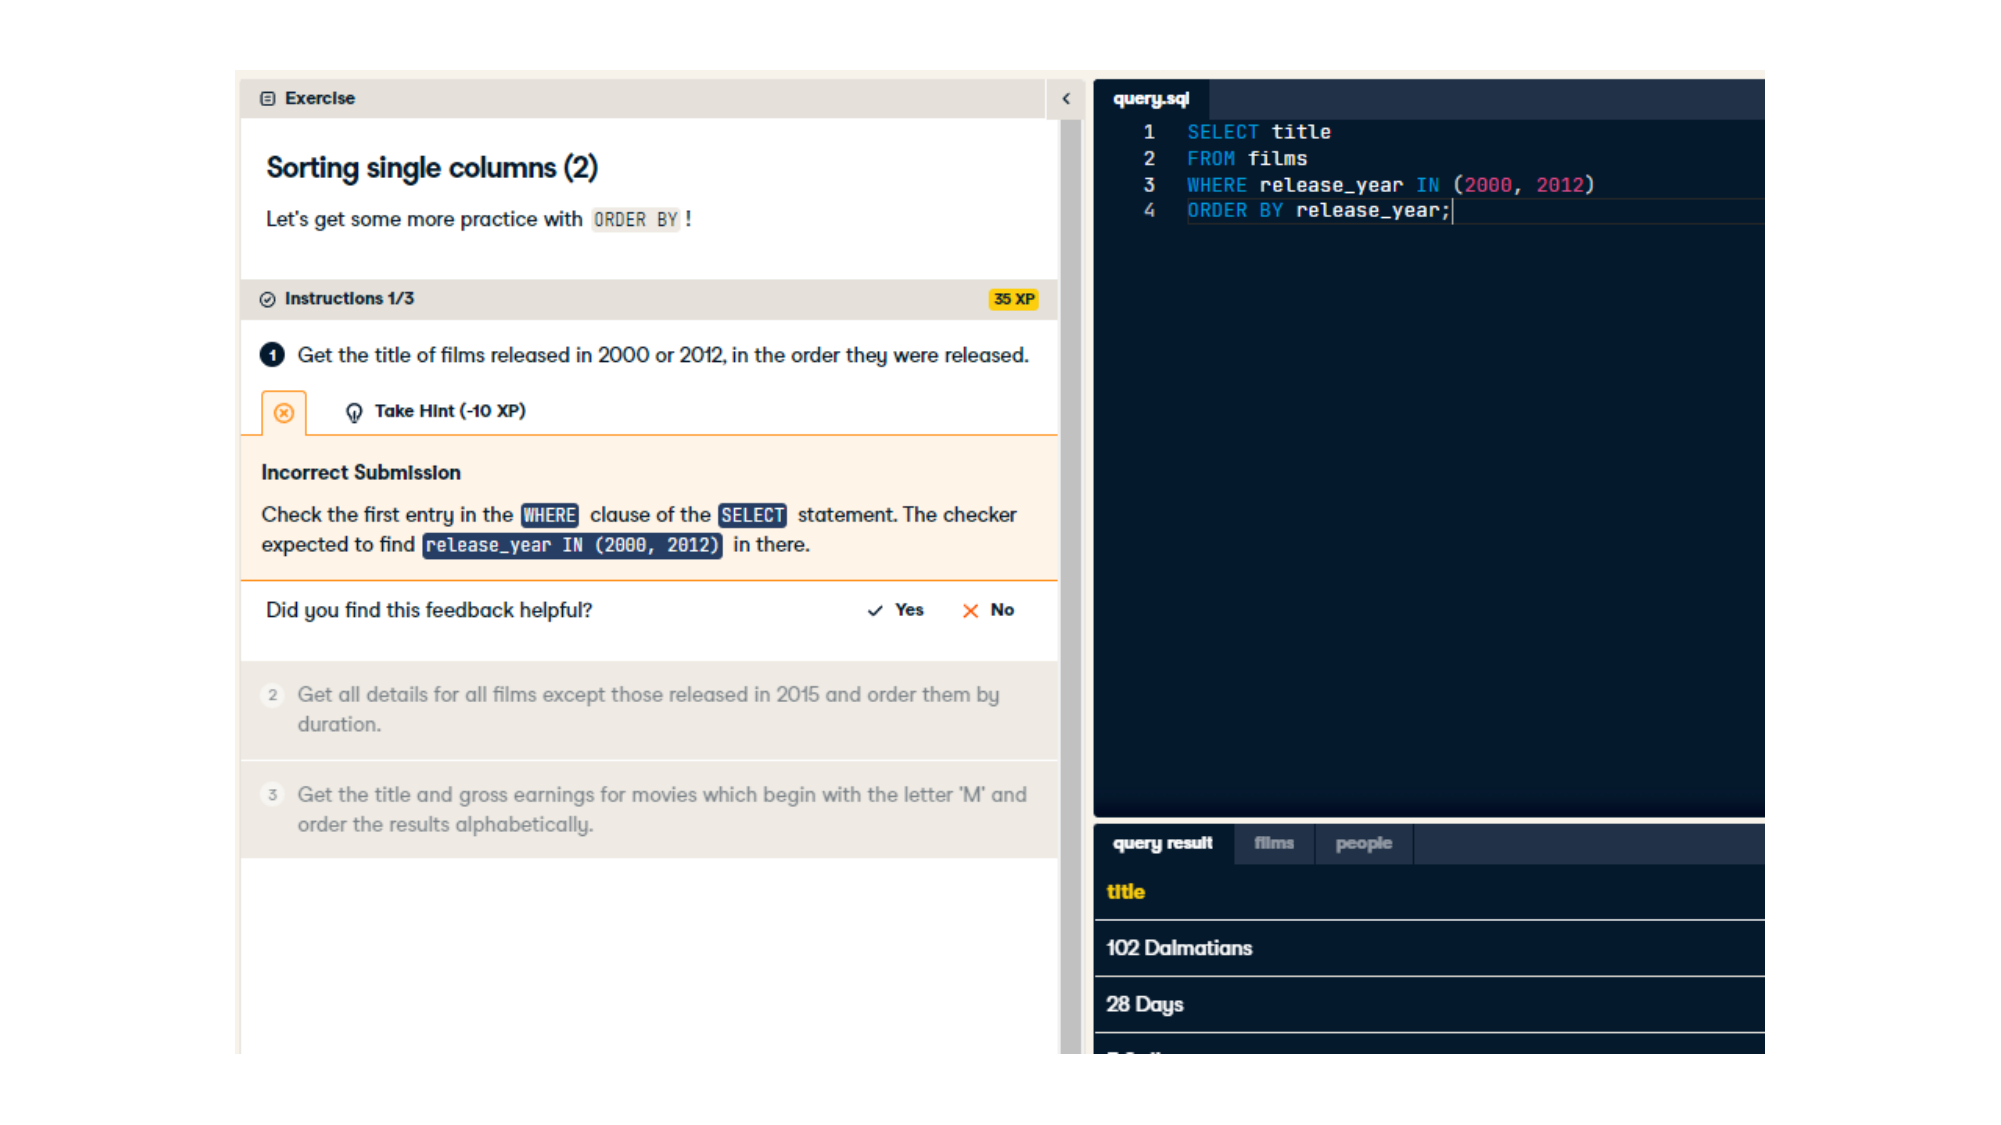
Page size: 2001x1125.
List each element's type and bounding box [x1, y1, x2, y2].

picture [235, 70, 1765, 1054]
